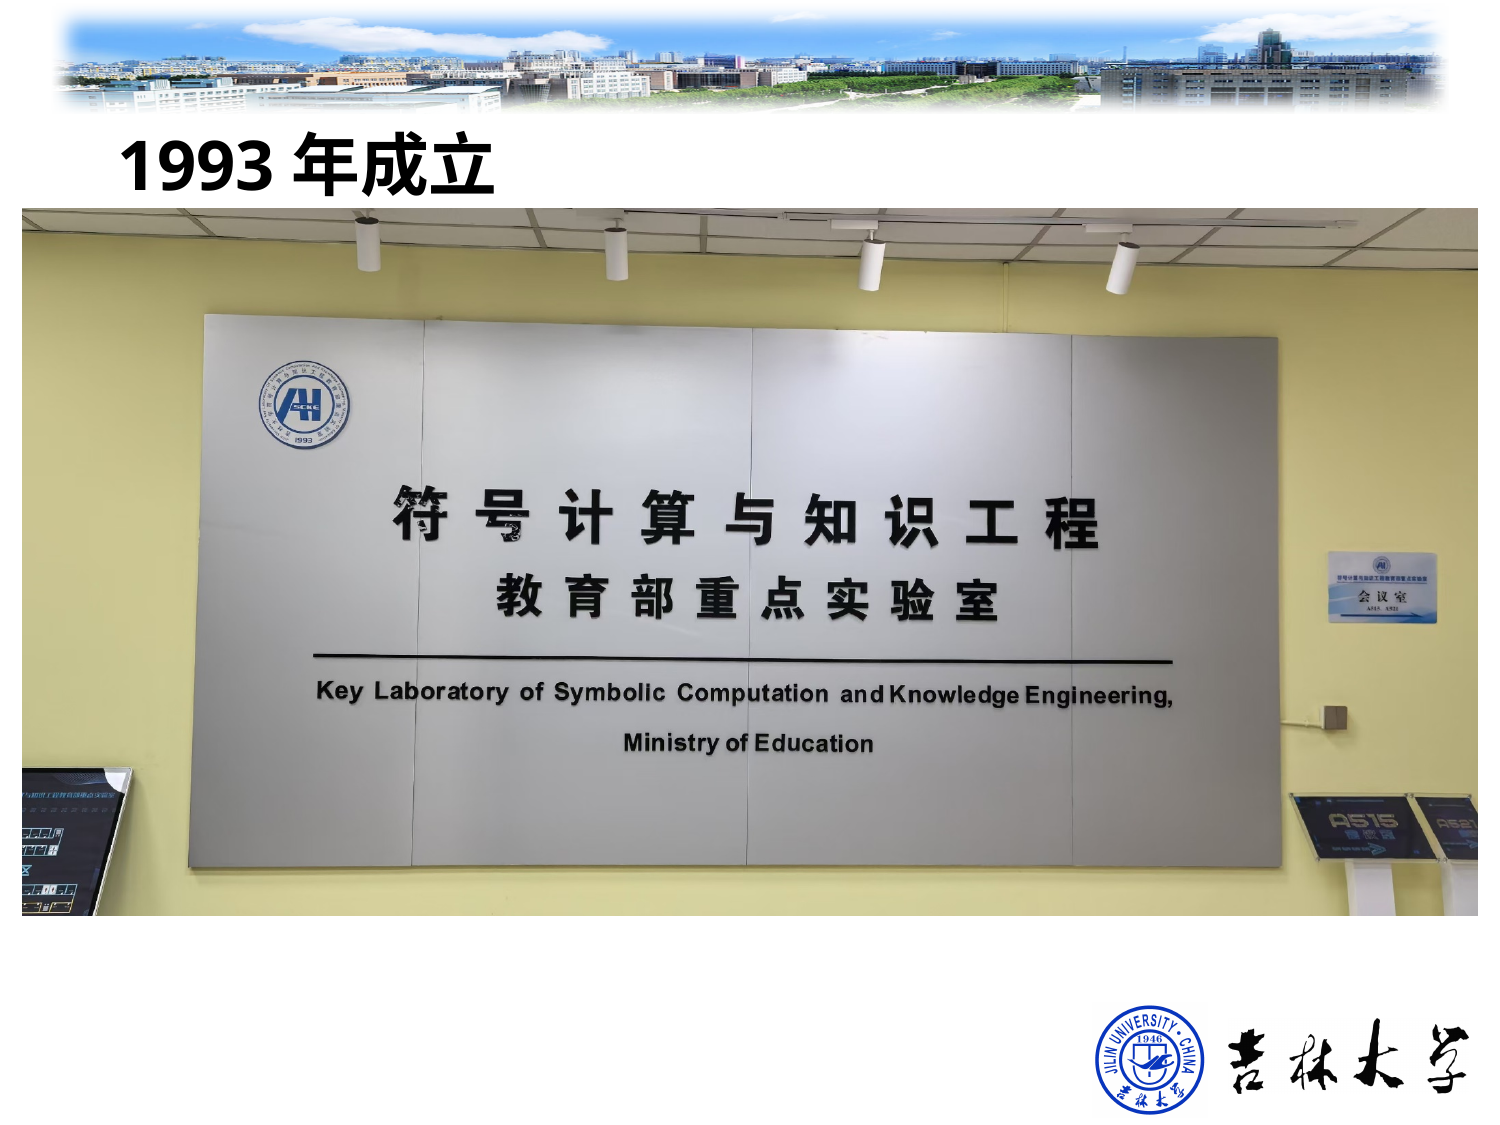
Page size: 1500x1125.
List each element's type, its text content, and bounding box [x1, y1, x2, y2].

title 1993年成立 [102, 59, 1398, 208]
picture [80, 34, 1421, 85]
picture [22, 208, 1478, 916]
picture [1092, 1002, 1208, 1118]
picture [1228, 1018, 1469, 1094]
